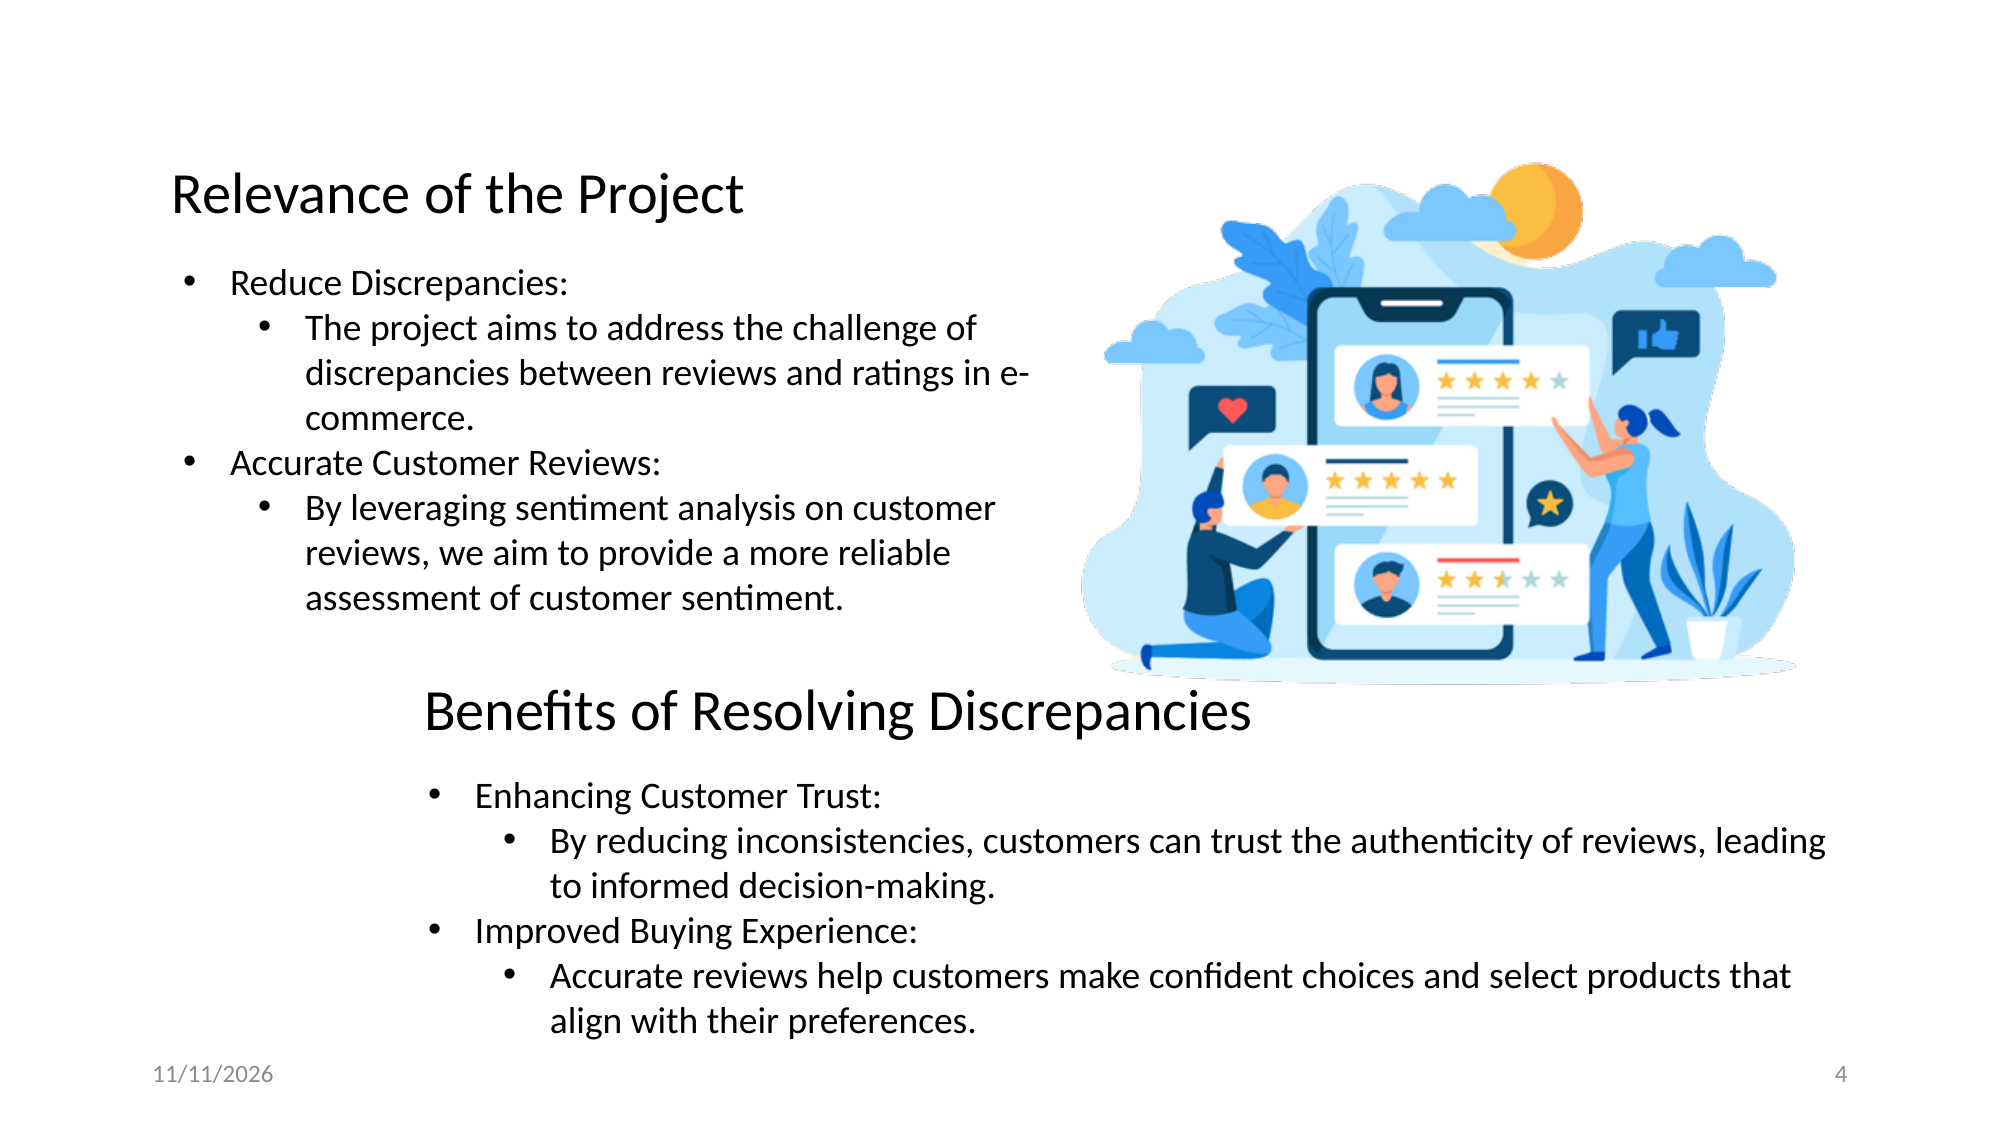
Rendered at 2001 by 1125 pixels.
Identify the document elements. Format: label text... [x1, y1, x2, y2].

slide_number 4 [1412, 1049, 1863, 1103]
text_box Benefits of Resolving Discrepancies [409, 664, 1268, 750]
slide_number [137, 1042, 588, 1103]
picture [916, 148, 1961, 697]
text_box Enhancing Customer Trust: By reducing inconsistencies, customers can trust the authenticity of reviews, leading to informed decision-making. Improved Buying Experience: Accurate reviews help customers make confident choices and select products that align with their preferences. [413, 763, 1878, 1049]
text_box Relevance of the Project [156, 147, 761, 233]
text_box Reduce Discrepancies: The project aims to address the challenge of discrepancies between reviews and ratings in e-commerce. Accurate Customer Reviews: By leveraging sentiment analysis on customer reviews, we aim to provide a more reliable assessment of customer sentiment. [168, 250, 916, 626]
